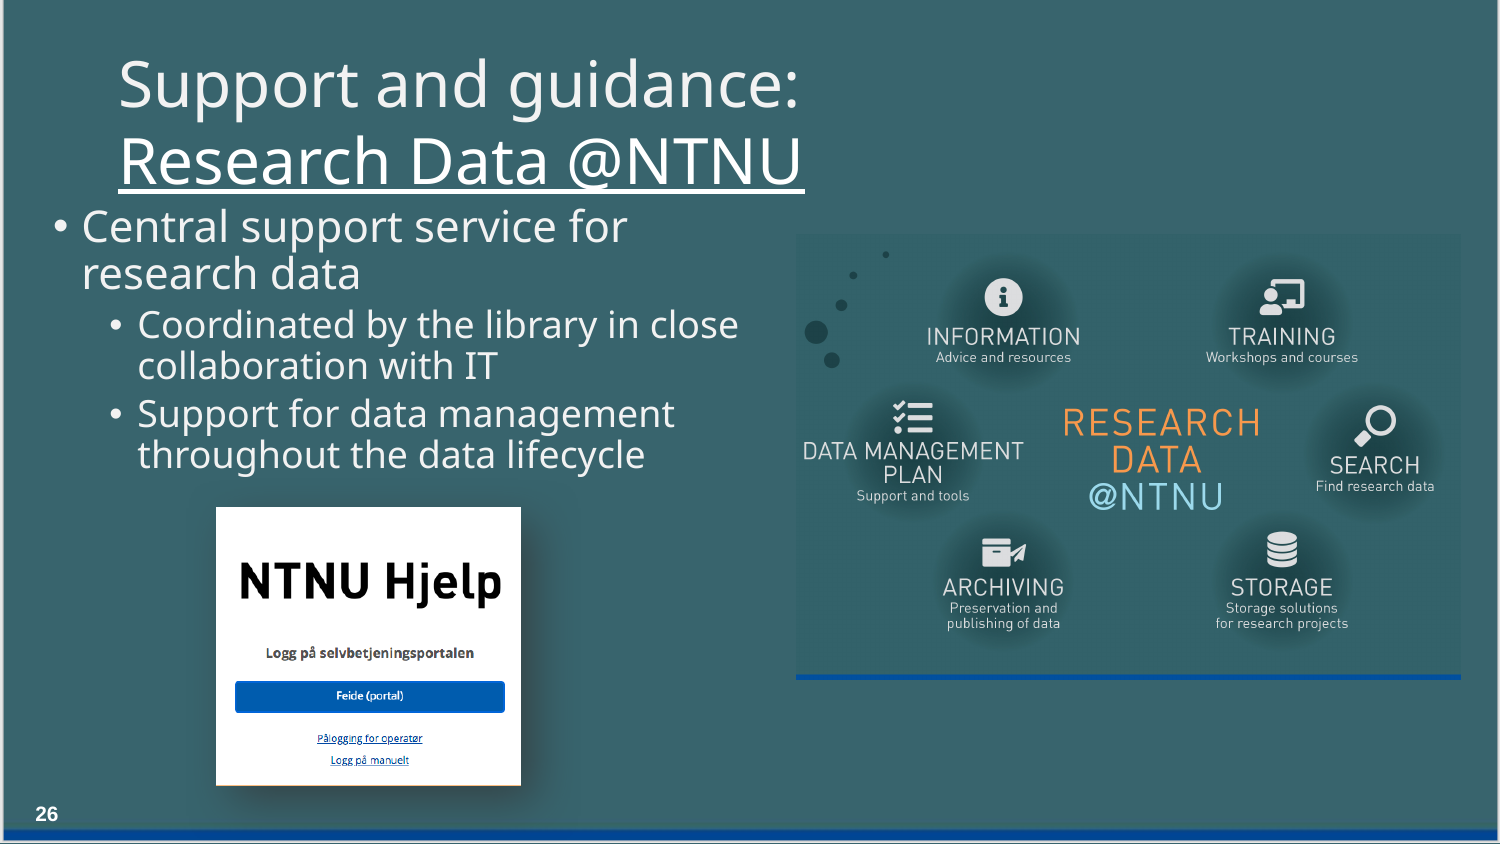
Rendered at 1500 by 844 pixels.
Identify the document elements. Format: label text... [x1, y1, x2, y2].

title Support and guidance: Research Data @NTNU [103, 44, 1428, 208]
picture [0, 0, 1500, 843]
list Central support service for research data Coordinated by the library in close collaboration with IT Support for data management throughout the data lifecycle [38, 196, 797, 754]
